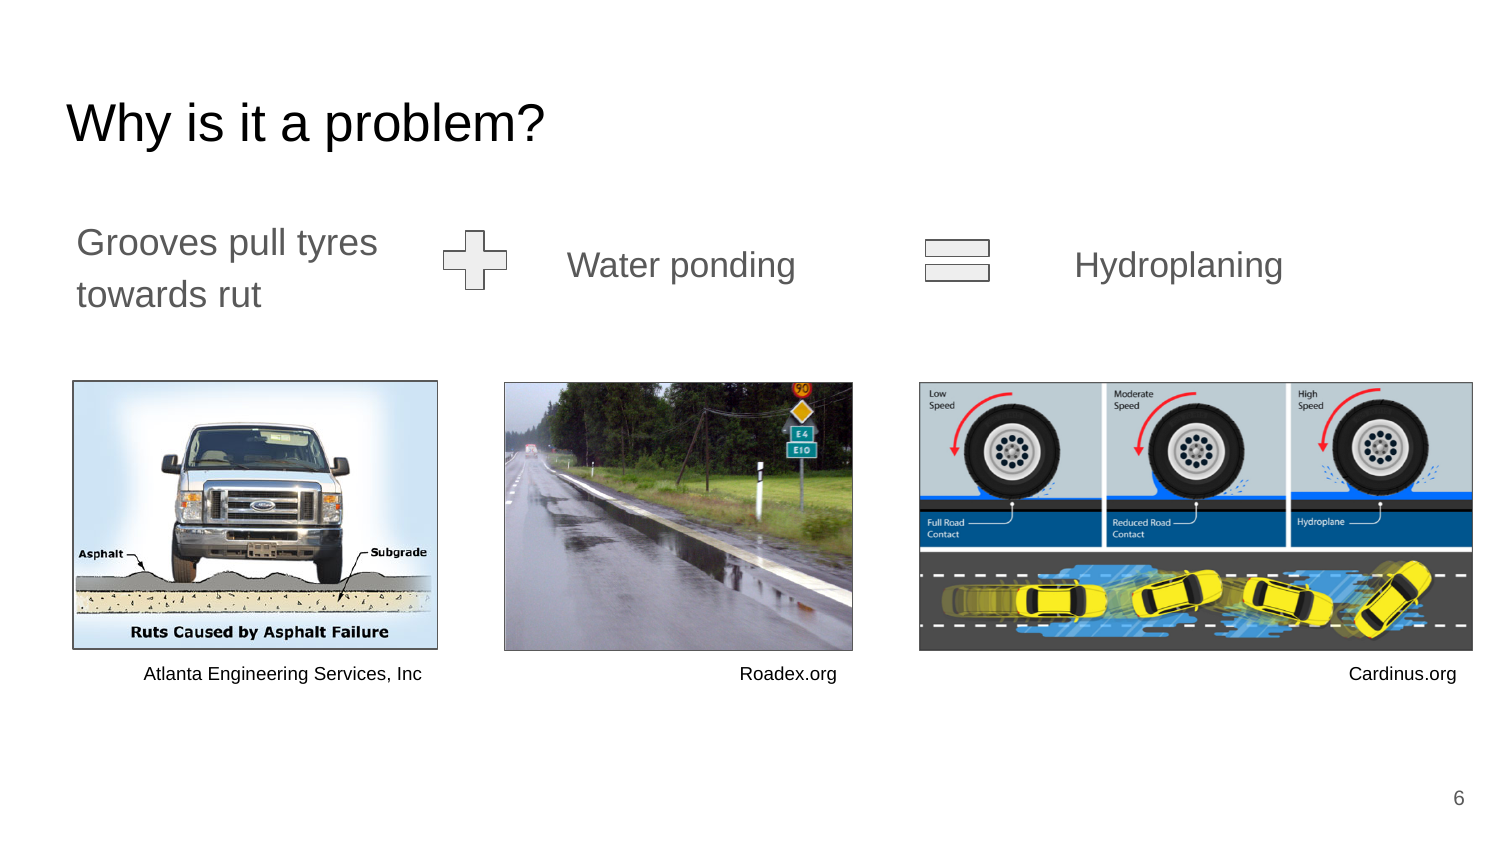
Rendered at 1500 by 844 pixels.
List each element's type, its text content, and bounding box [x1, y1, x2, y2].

list Hydroplaning [1059, 220, 1375, 301]
title Why is it a problem? [51, 72, 1449, 167]
text_box [925, 264, 989, 281]
text_box Roadex.org [536, 658, 852, 696]
text_box [925, 239, 989, 257]
slide_number ‹#› [1389, 764, 1480, 830]
text_box Cardinus.org [1156, 657, 1472, 696]
text_box Atlanta Engineering Services, Inc [121, 656, 437, 696]
picture [505, 383, 853, 651]
picture [73, 381, 438, 649]
picture [919, 383, 1472, 651]
list Water ponding [551, 220, 867, 301]
list Grooves pull tyres towards rut [61, 196, 473, 353]
text_box [443, 231, 507, 290]
